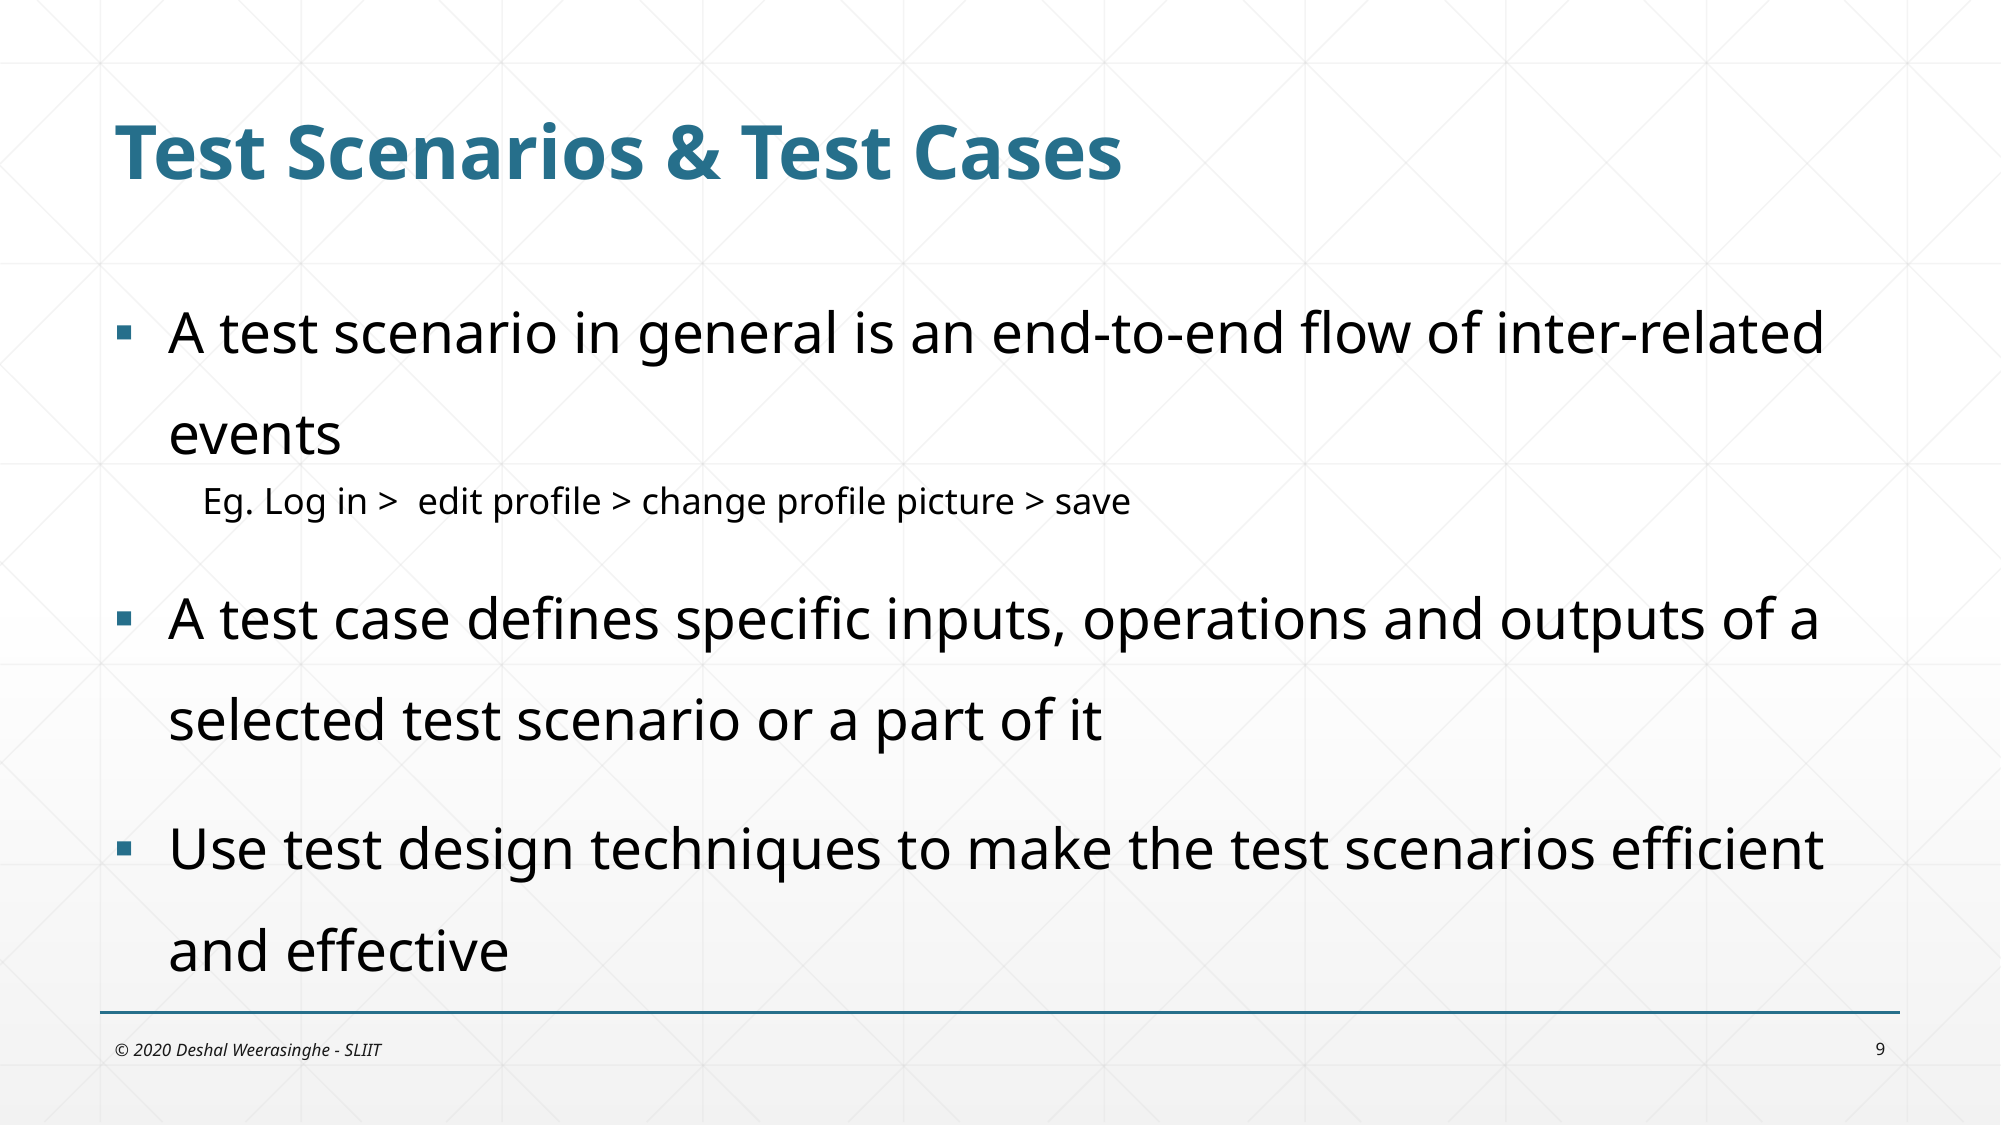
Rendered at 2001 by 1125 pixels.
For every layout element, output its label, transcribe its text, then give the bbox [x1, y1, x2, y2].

title Test Scenarios & Test Cases [99, 82, 1908, 229]
footer © 2020 Deshal Weerasinghe - SLIIT [99, 1031, 1106, 1069]
list A test scenario in general is an end-to-end flow of inter-related events Eg. Log in > edit profile > change profile picture > save A test case defines specific inputs, operations and outputs of a selected test scenario or a part of it Use test design techniques to make the test scenarios efficient and effective [99, 255, 1908, 996]
slide_number 9 [1749, 1031, 1901, 1069]
